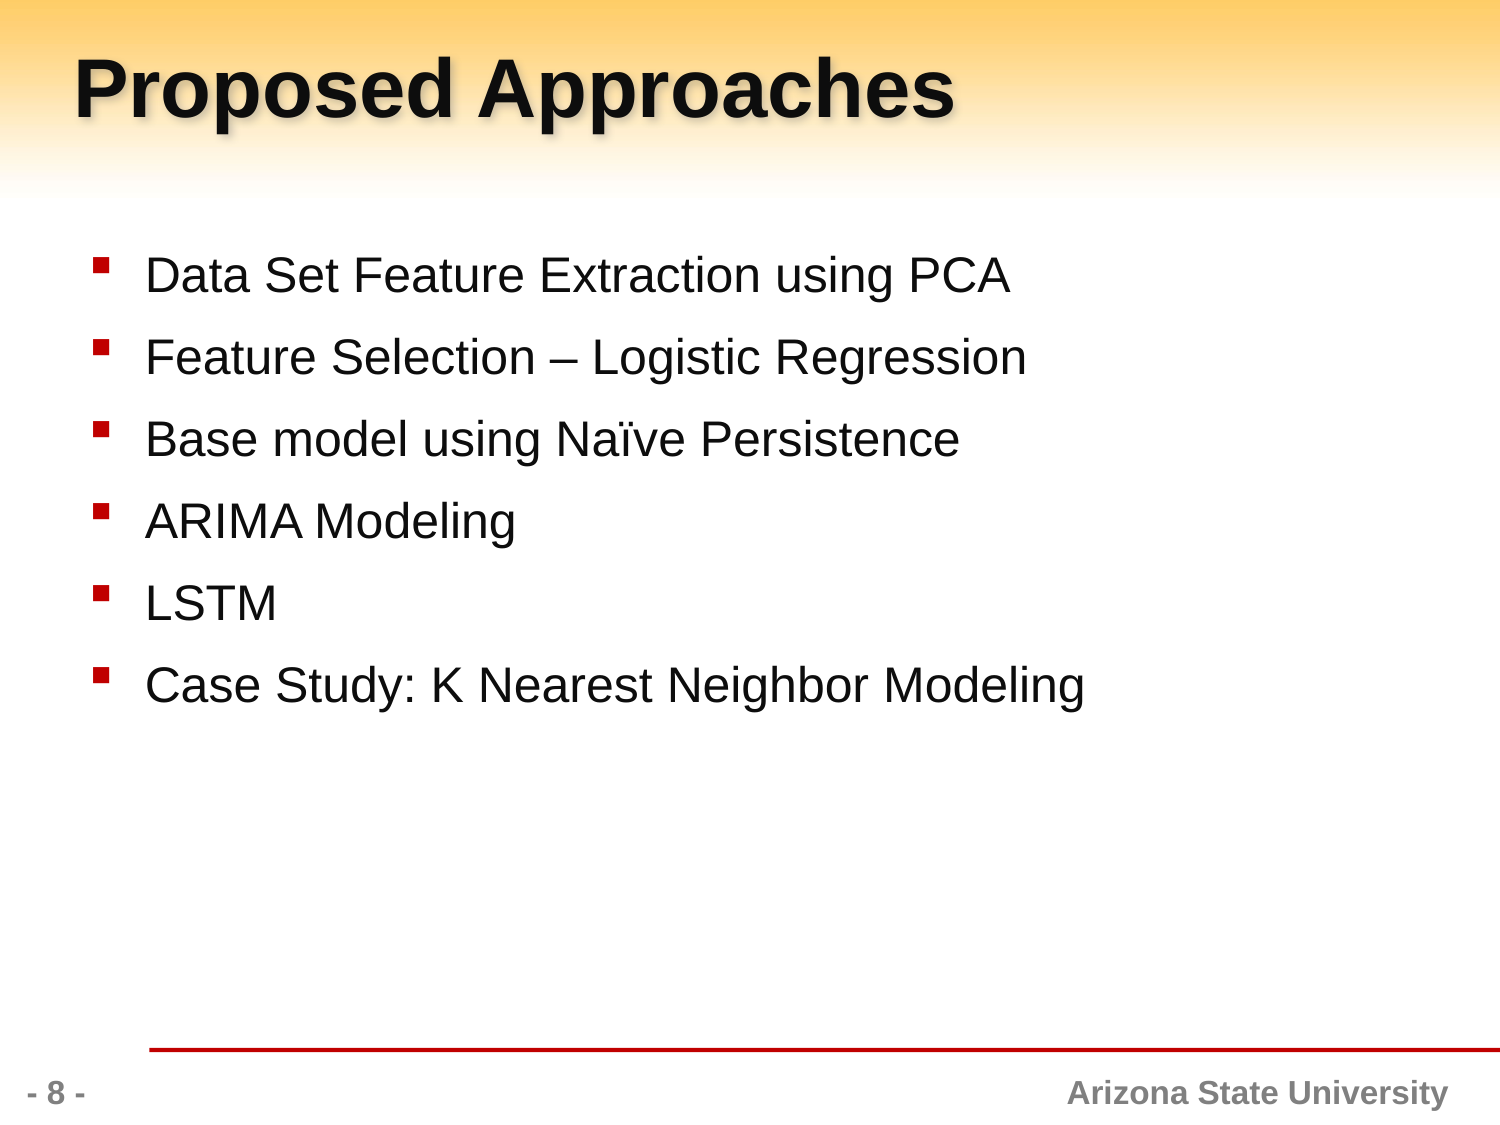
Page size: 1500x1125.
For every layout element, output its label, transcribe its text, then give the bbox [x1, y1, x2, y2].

picture [0, 0, 1500, 198]
slide_number - 8 - [0, 1063, 113, 1125]
title Proposed Approaches [72, 18, 1424, 150]
list Data Set Feature Extraction using PCA Feature Selection – Logistic Regression Base model using Naïve Persistence ARIMA Modeling LSTM Case Study: K Nearest Neighbor Modeling [73, 152, 1424, 992]
